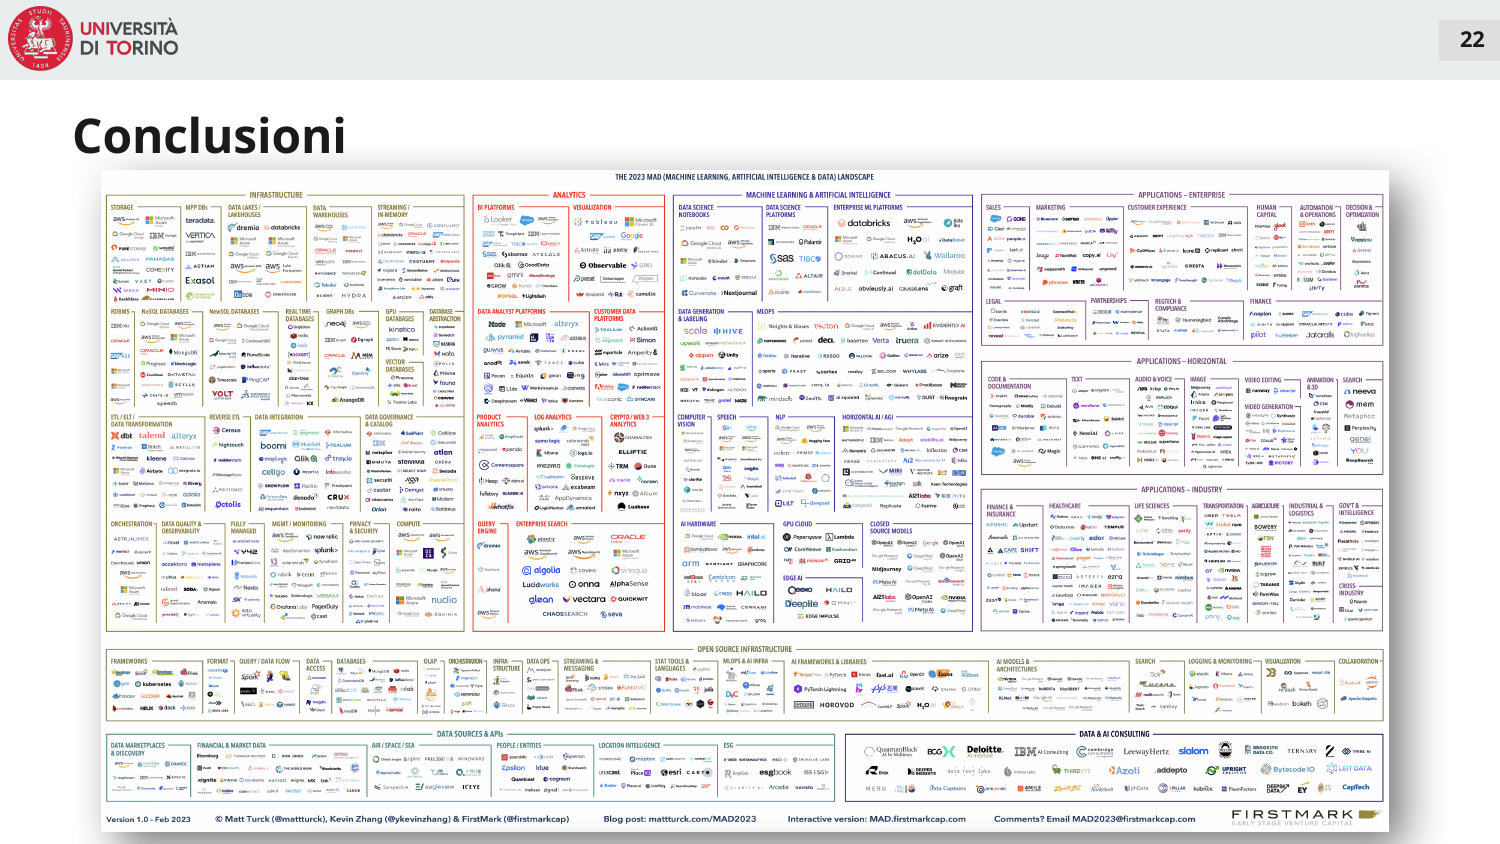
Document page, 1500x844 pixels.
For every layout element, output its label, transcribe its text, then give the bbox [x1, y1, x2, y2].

title Conclusioni [57, 90, 1440, 179]
slide_number 22 [1439, 19, 1500, 61]
picture [8, 6, 178, 71]
picture [101, 170, 1390, 832]
